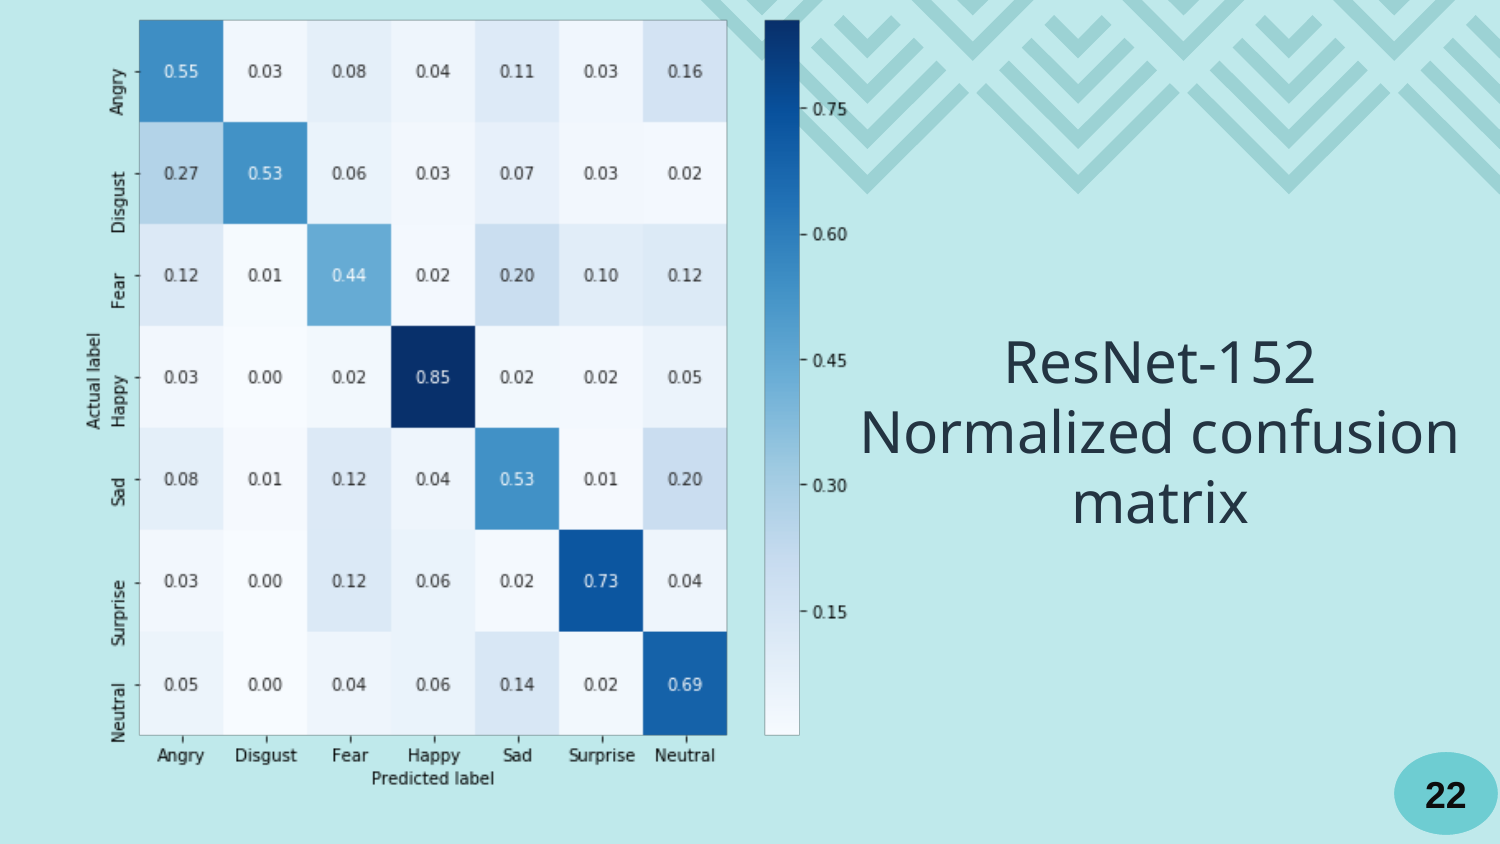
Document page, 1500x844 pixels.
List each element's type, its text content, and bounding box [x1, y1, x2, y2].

picture [77, 4, 860, 799]
text_box ResNet-152 Normalized confusion matrix [865, 312, 1492, 548]
text_box 22 [1389, 747, 1500, 840]
